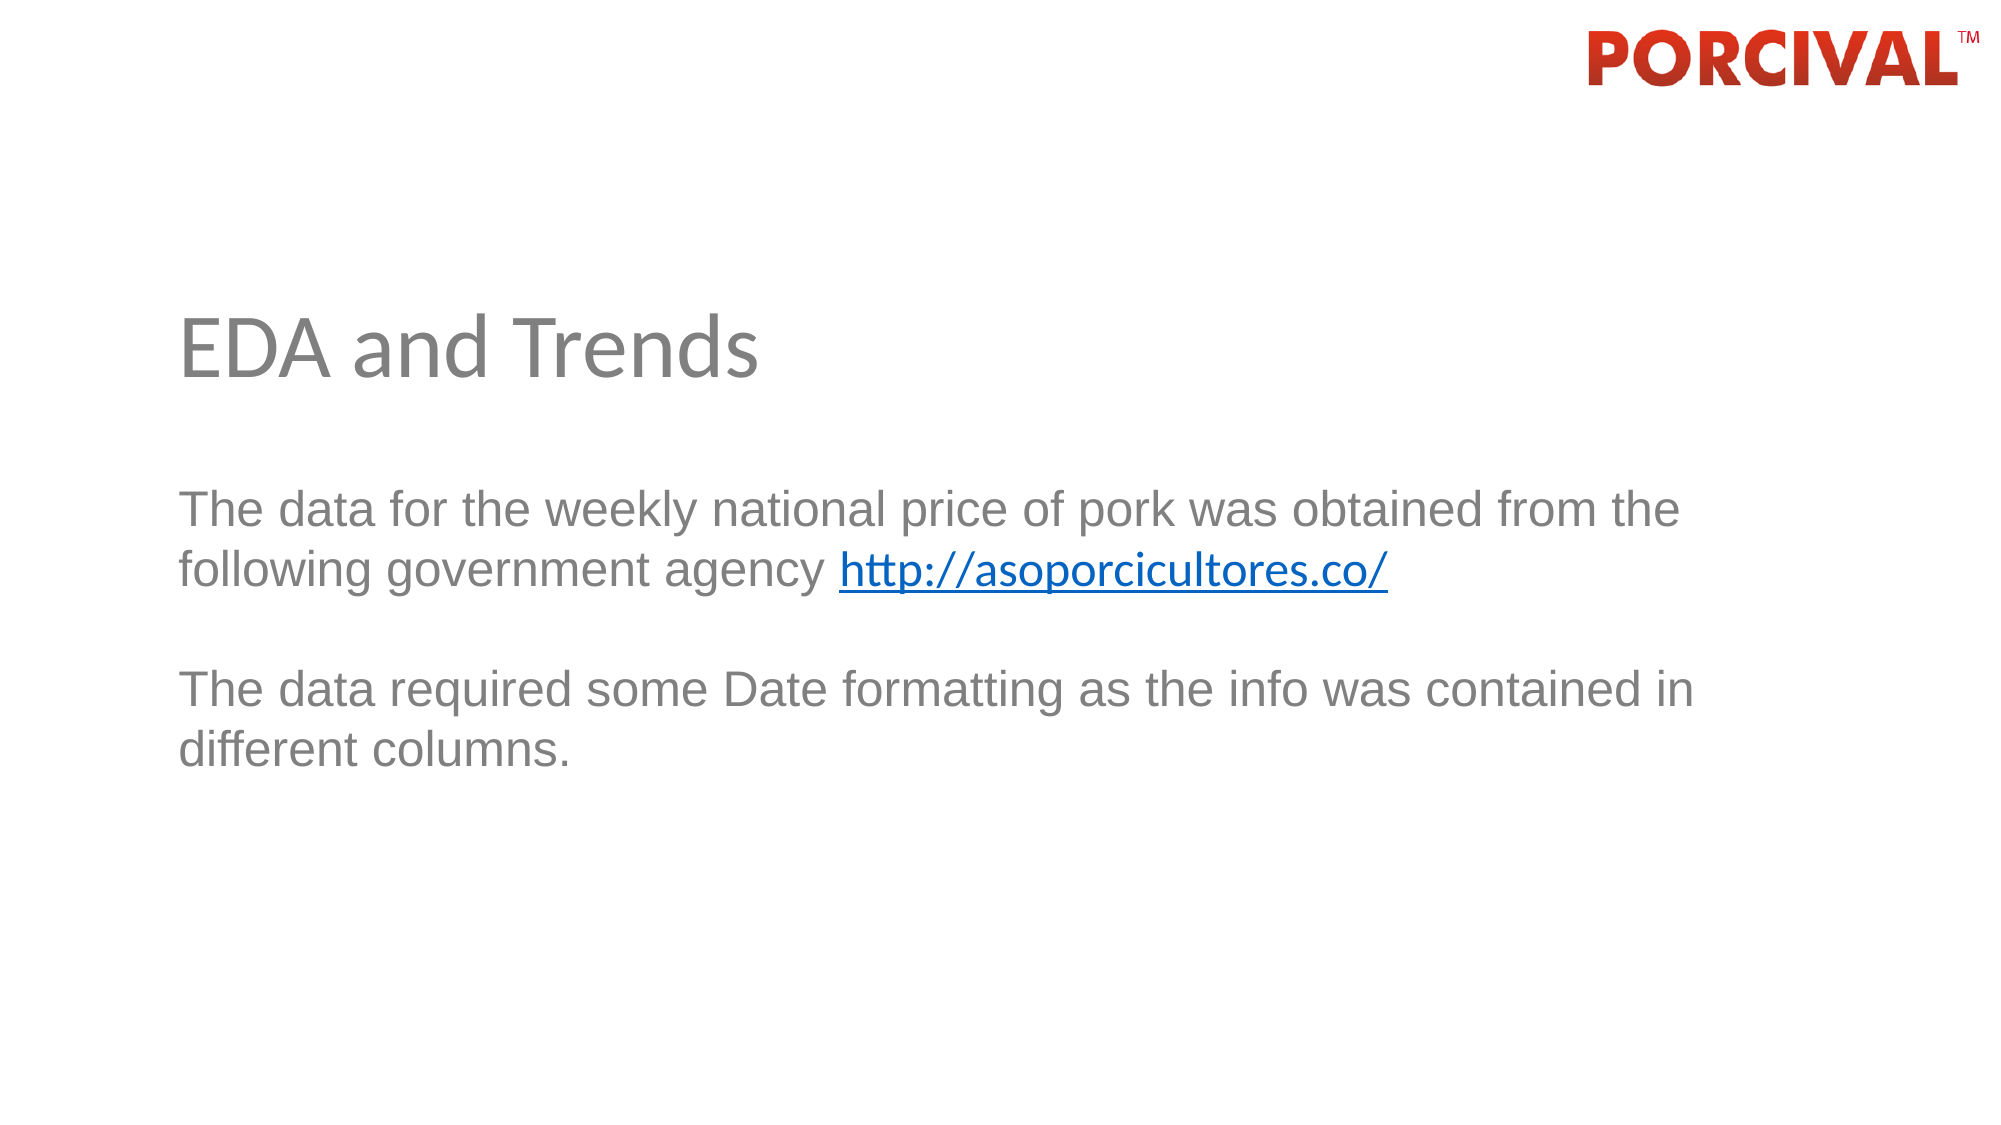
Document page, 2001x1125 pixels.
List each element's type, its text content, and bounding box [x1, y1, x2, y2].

text_box EDA and Trends [163, 278, 2000, 404]
picture [1576, 12, 2000, 107]
text_box The data for the weekly national price of pork was obtained from the following government agency http://asoporcicultores.co/ The data required some Date formatting as the info was contained in different columns. [163, 469, 1847, 844]
